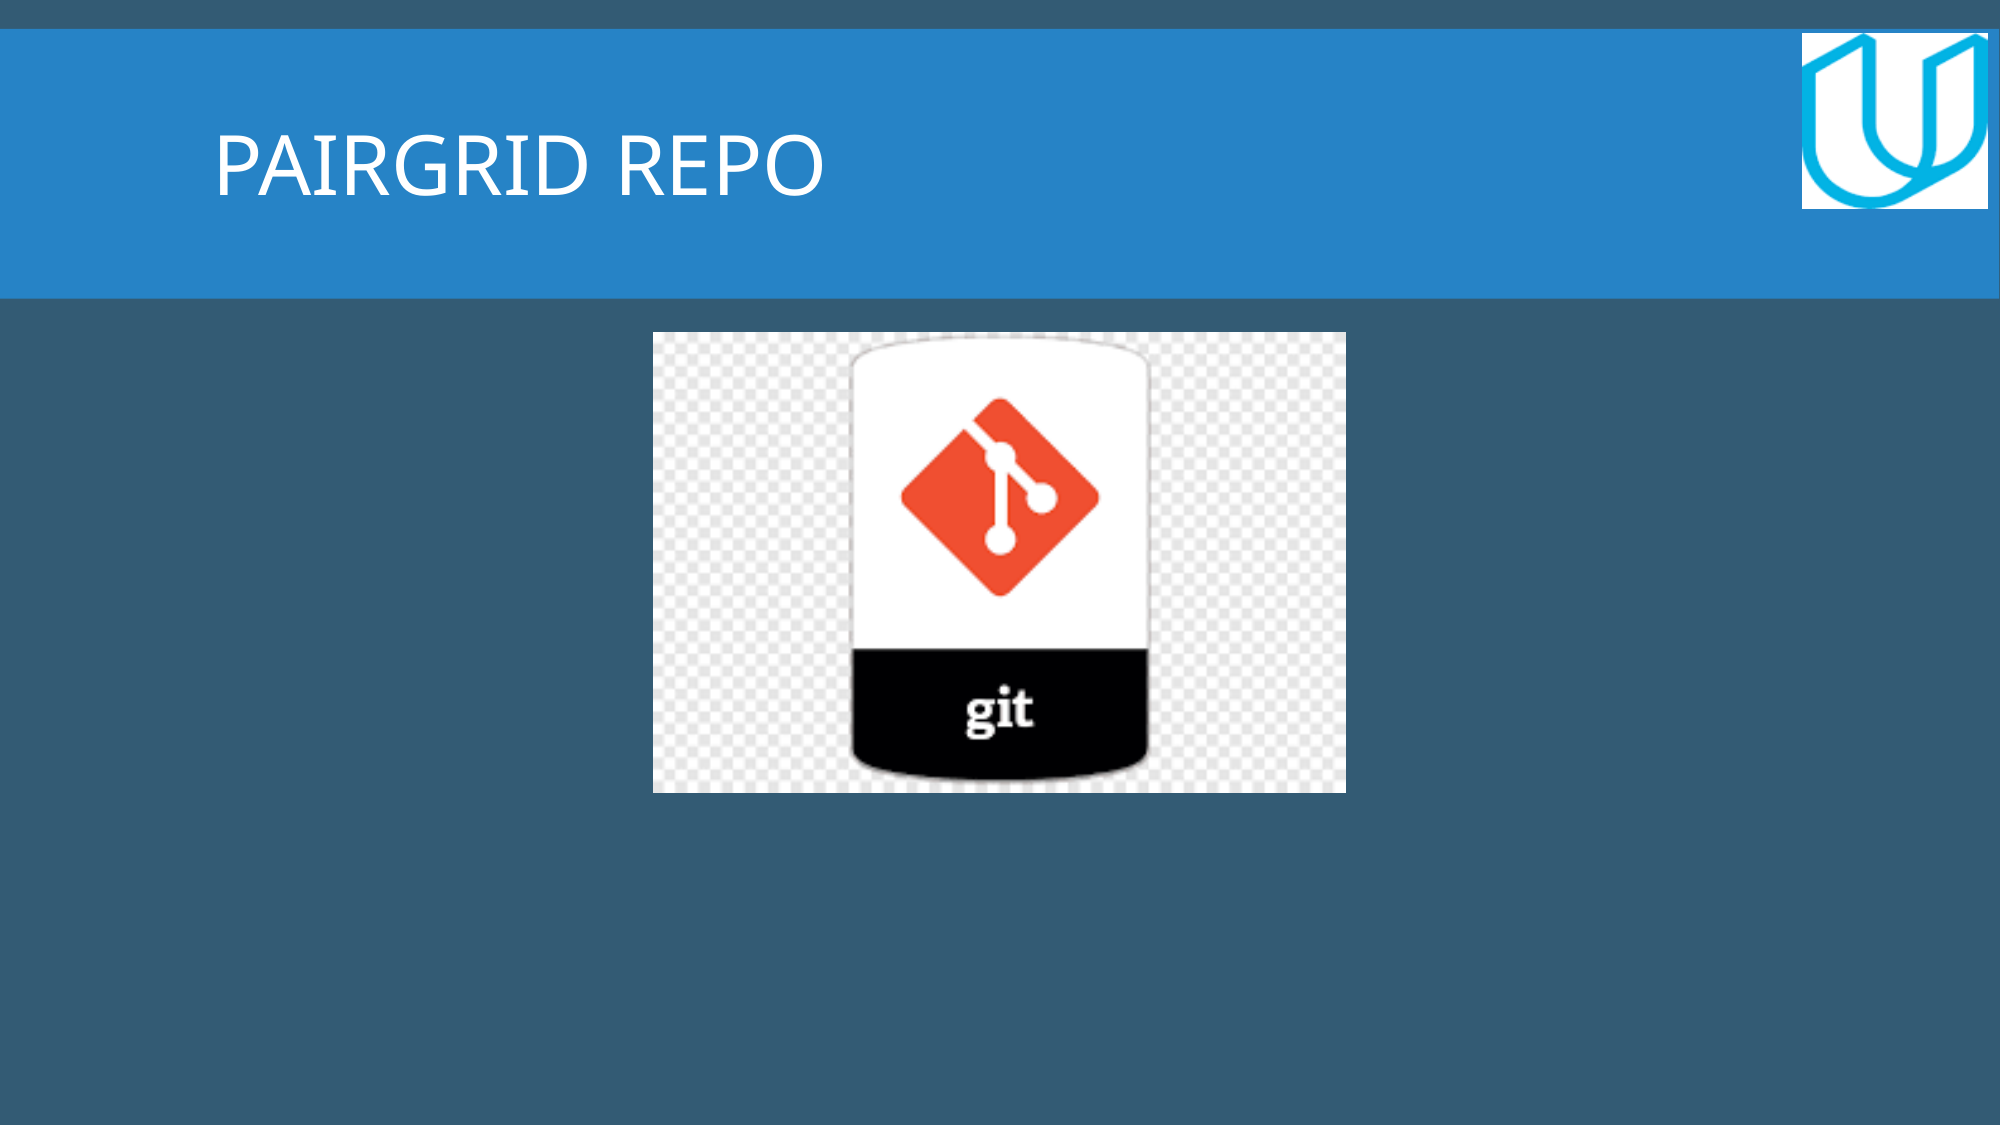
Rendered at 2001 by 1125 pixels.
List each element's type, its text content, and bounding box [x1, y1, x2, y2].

picture [653, 331, 1346, 793]
picture [1816, 47, 1911, 197]
picture [1802, 33, 1988, 167]
picture [1932, 48, 1973, 166]
picture [1876, 124, 1988, 209]
picture [1802, 149, 1866, 209]
text_box pairgrid repo [197, 46, 1802, 294]
text_box [197, 329, 1802, 1020]
